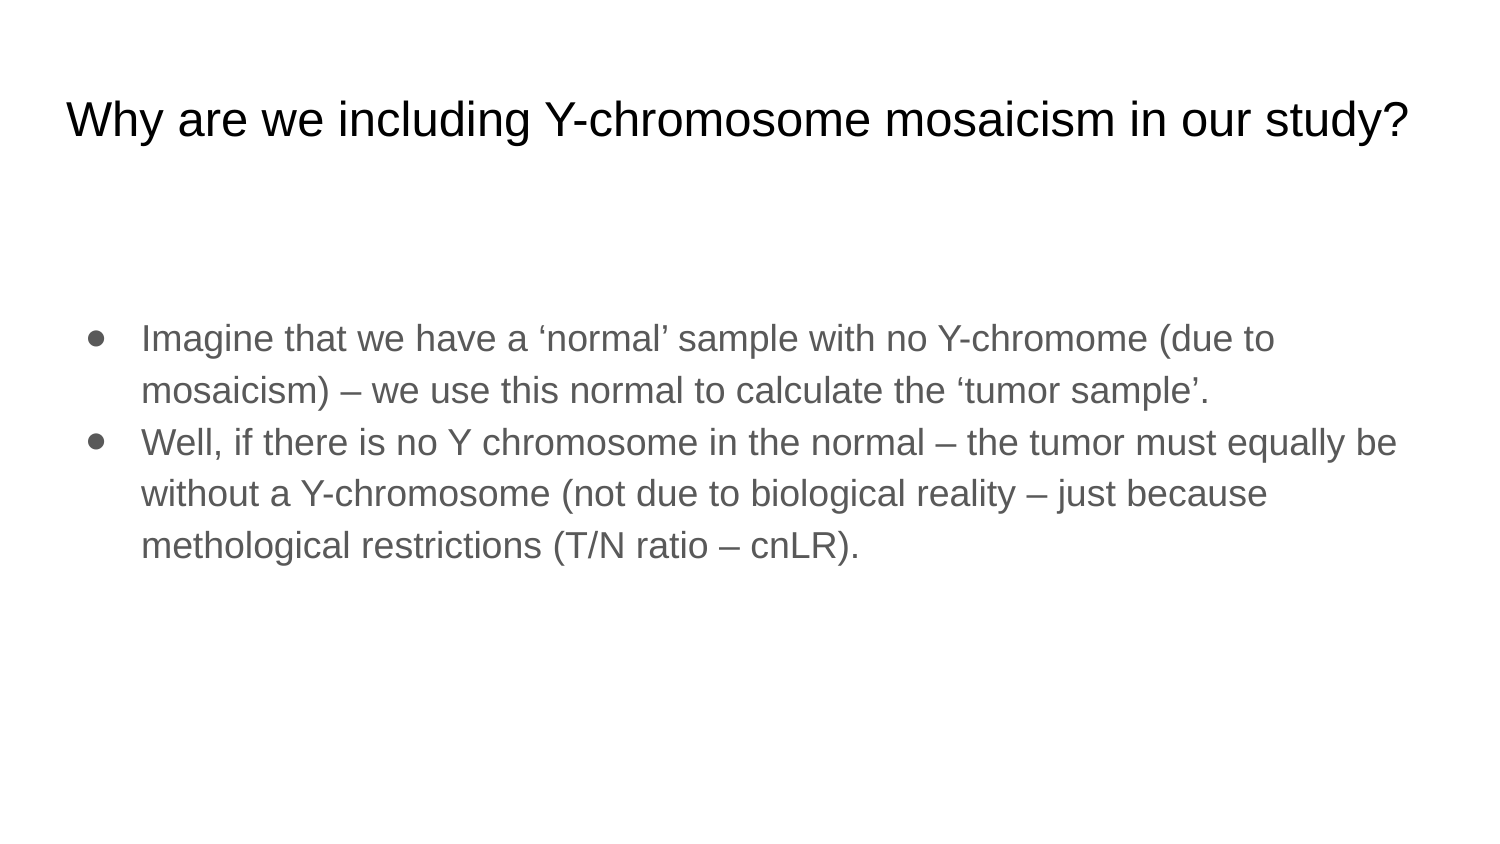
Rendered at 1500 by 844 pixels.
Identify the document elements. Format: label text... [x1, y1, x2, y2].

list Imagine that we have a ‘normal’ sample with no Y-chromome (due to mosaicism) – we use this normal to calculate the ‘tumor sample’. Well, if there is no Y chromosome in the normal – the tumor must equally be without a Y-chromosome (not due to biological reality – just because methological restrictions (T/N ratio – cnLR). [51, 292, 1449, 750]
title Why are we including Y-chromosome mosaicism in our study? [51, 72, 1449, 167]
